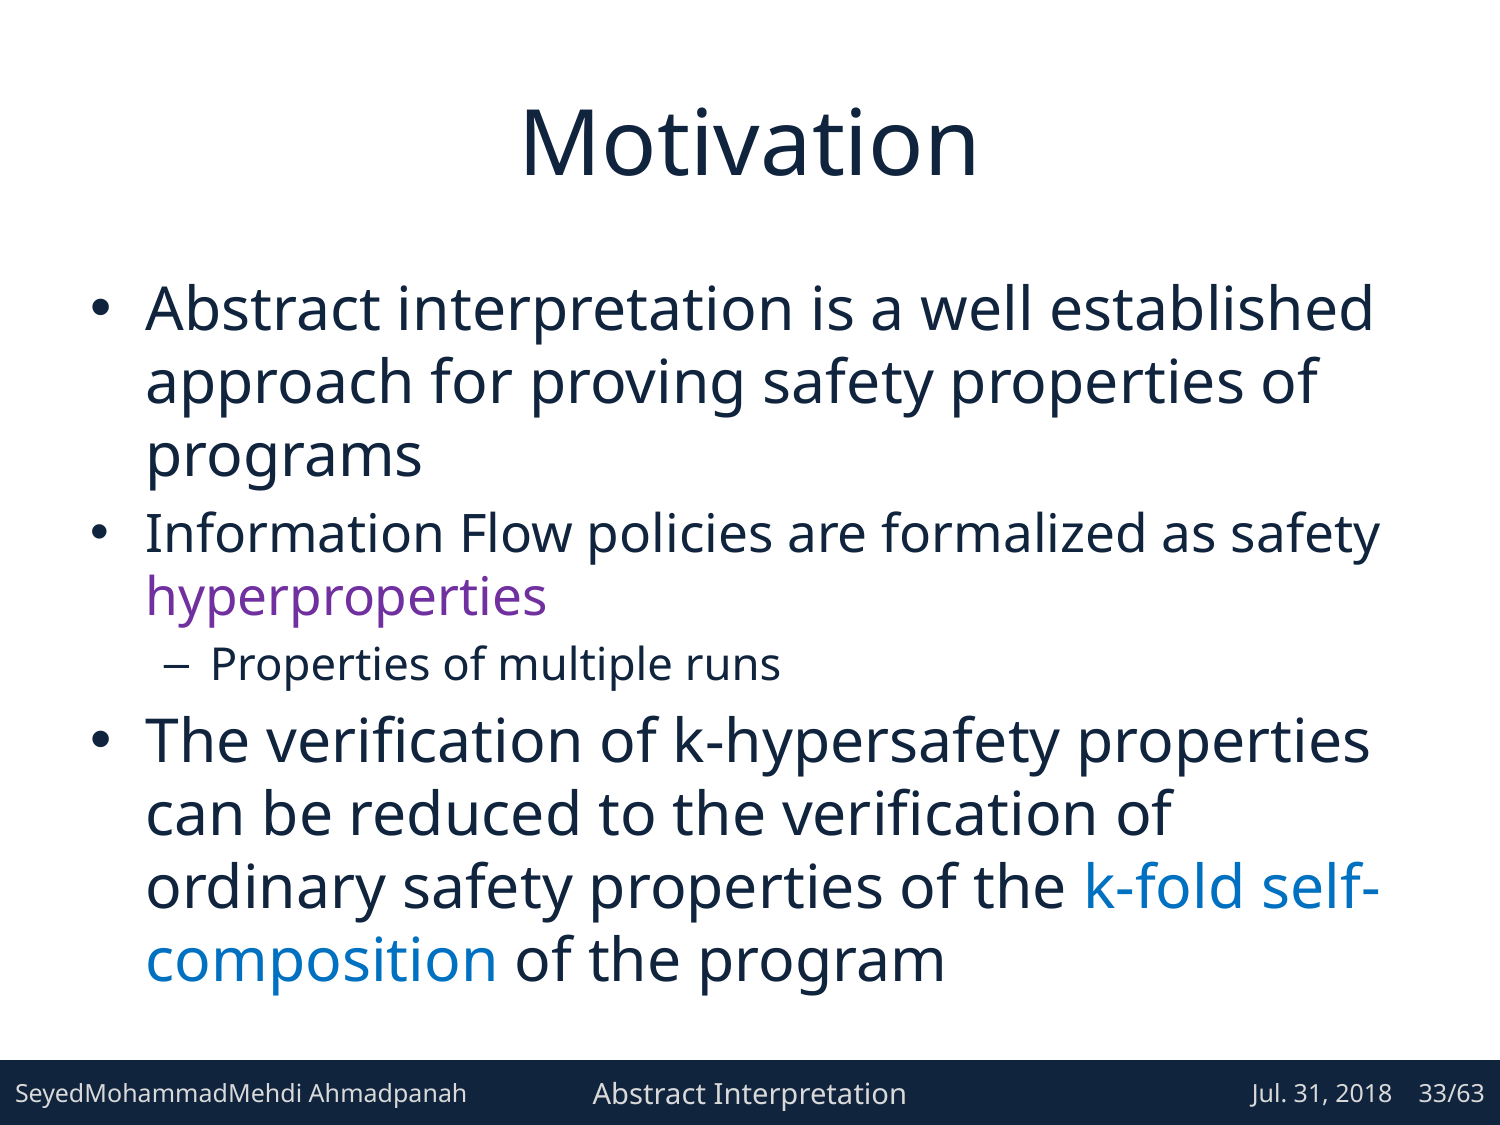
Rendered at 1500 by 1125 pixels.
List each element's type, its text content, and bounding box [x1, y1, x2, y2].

title Motivation [75, 45, 1425, 233]
list Abstract interpretation is a well established approach for proving safety properties of programs Information Flow policies are formalized as safety hyperproperties Properties of multiple runs The verification of k-hypersafety properties can be reduced to the verification of ordinary safety properties of the k-fold self-composition of the program [75, 262, 1425, 1005]
